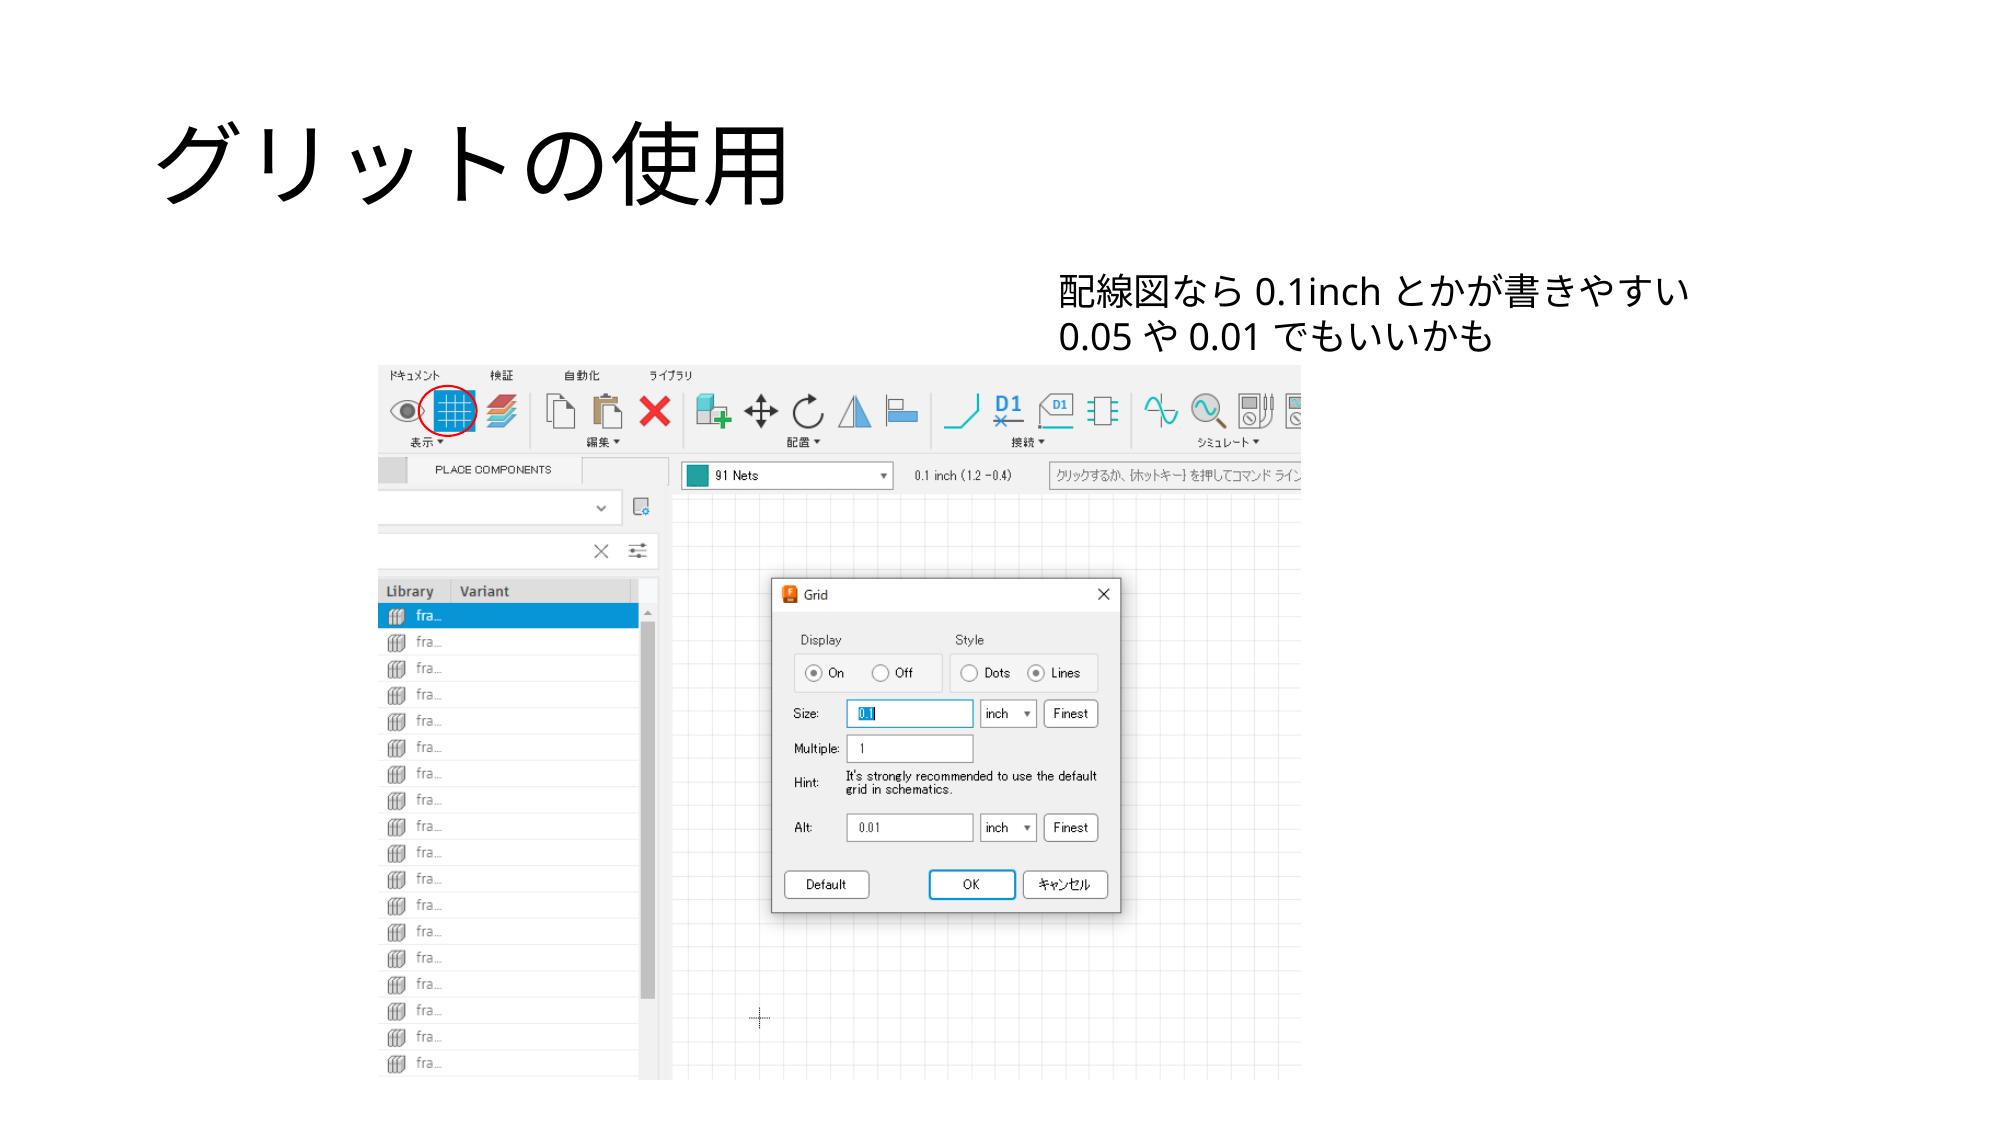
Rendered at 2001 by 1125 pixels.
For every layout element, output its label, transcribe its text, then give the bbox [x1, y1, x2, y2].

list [378, 365, 1301, 1080]
text_box 配線図なら0.1inchとかが書きやすい 0.05や0.01でもいいかも [1043, 260, 1764, 366]
title グリットの使用 [137, 59, 1863, 278]
